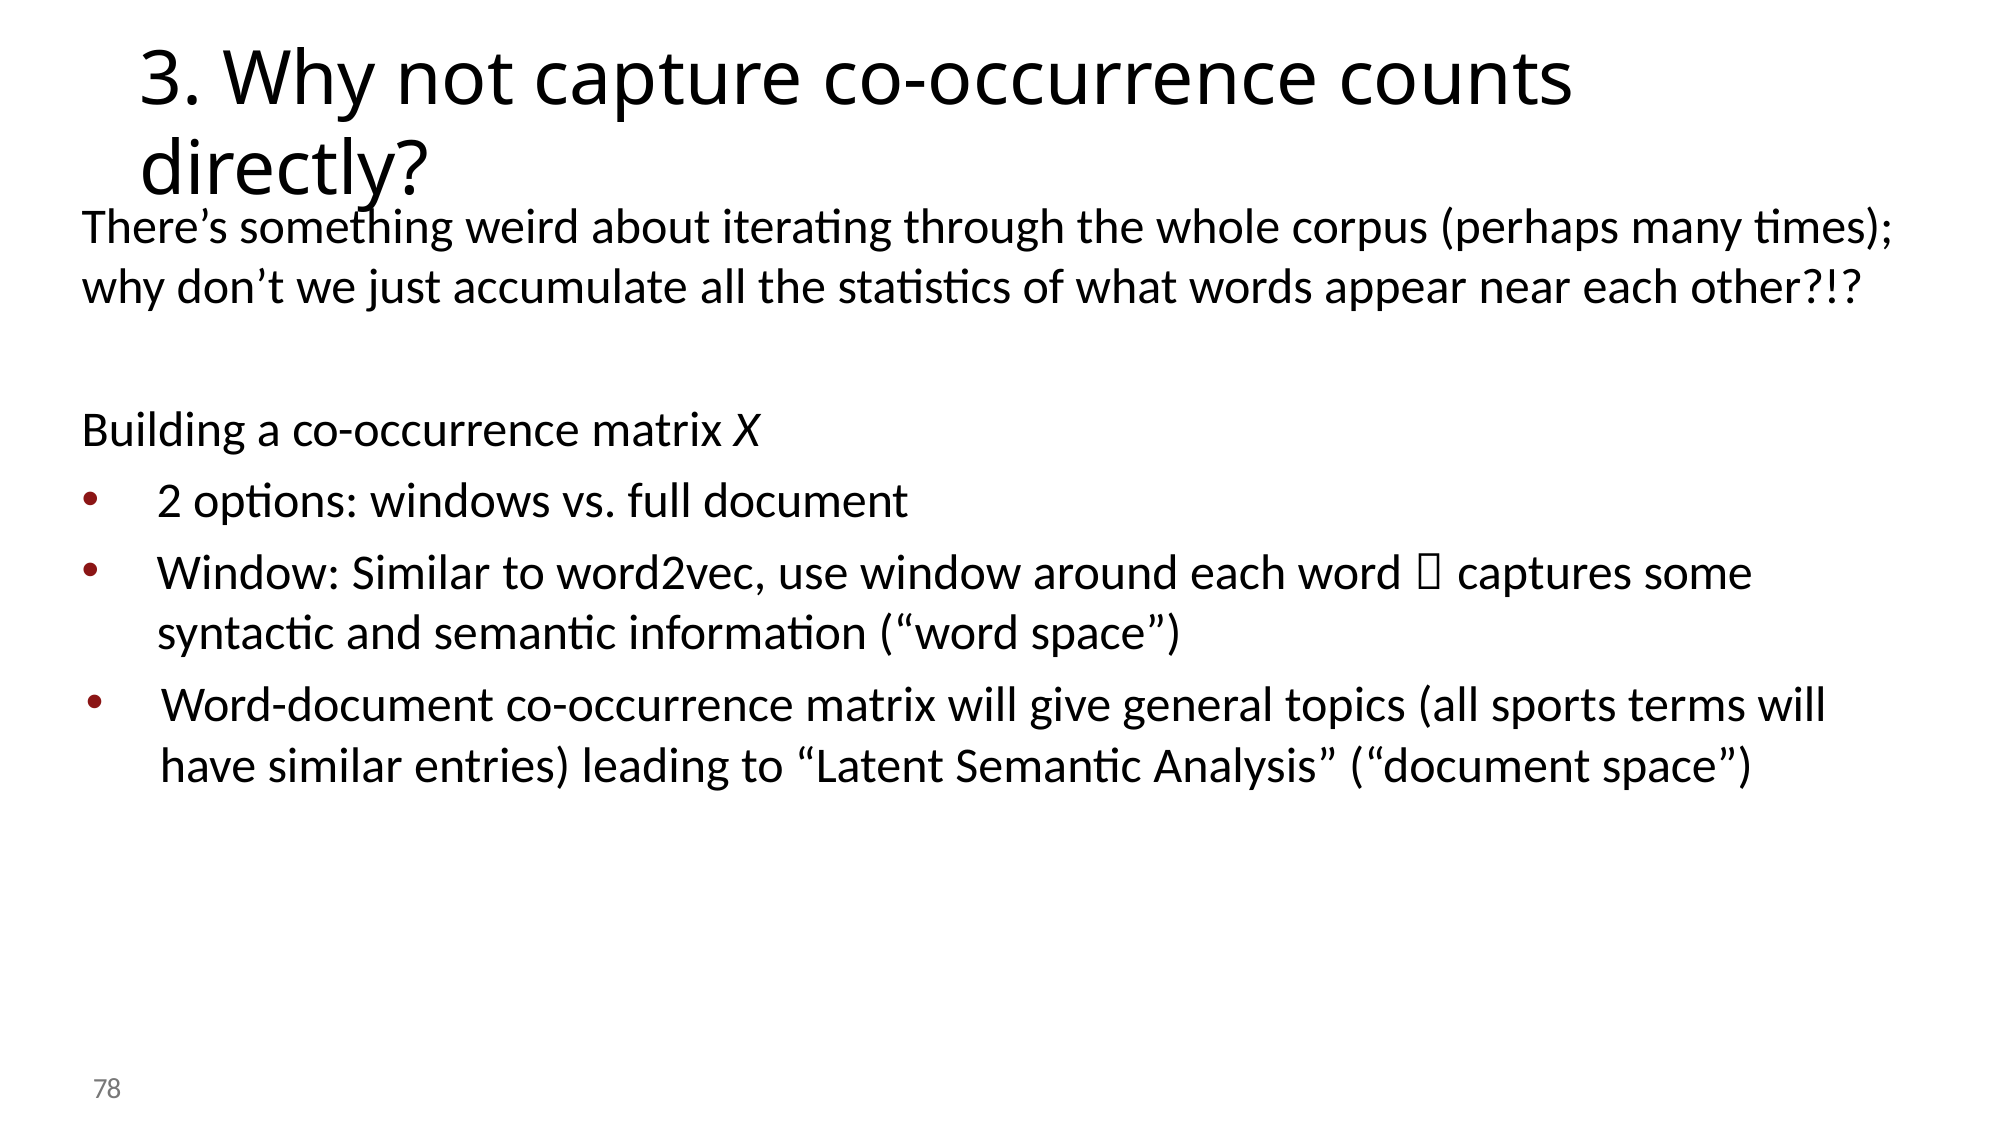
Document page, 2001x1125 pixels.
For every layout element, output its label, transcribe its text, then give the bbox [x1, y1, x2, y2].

slide_number 78 [75, 762, 122, 1125]
text_box There’s something weird about iterating through the whole corpus (perhaps many times); why don’t we just accumulate all the statistics of what words appear near each other?!? Building a co-occurrence matrix X 2 options: windows vs. full document Window: Similar to word2vec, use window around each word  captures some syntactic and semantic information (“word space”) Word-document co-occurrence matrix will give general topics (all sports terms will have similar entries) leading to “Latent Semantic Analysis” (“document space”) [79, 189, 1909, 793]
title 3. Why not capture co-occurrence counts directly? [137, 0, 1863, 189]
